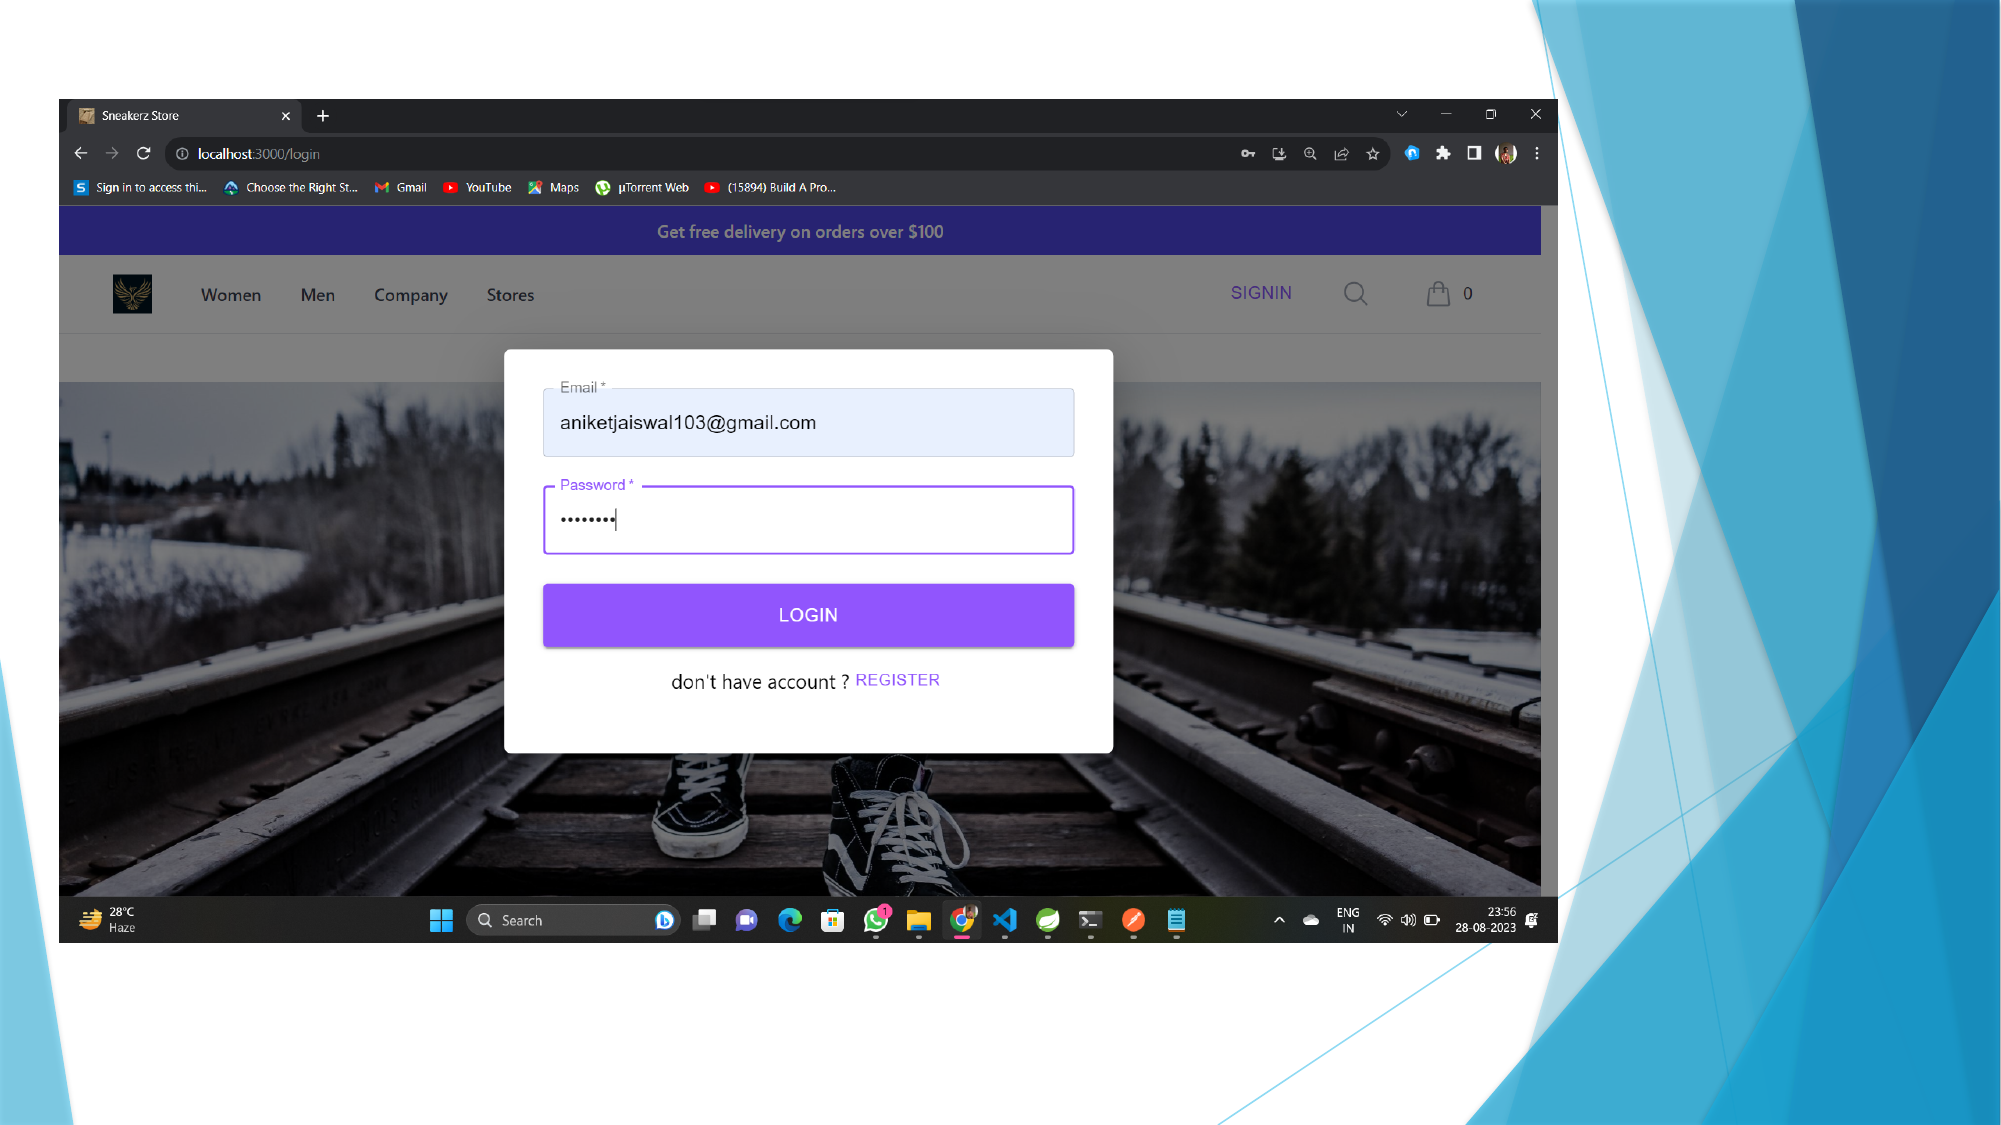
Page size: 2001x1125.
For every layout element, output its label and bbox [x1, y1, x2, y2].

list [59, 98, 1559, 943]
